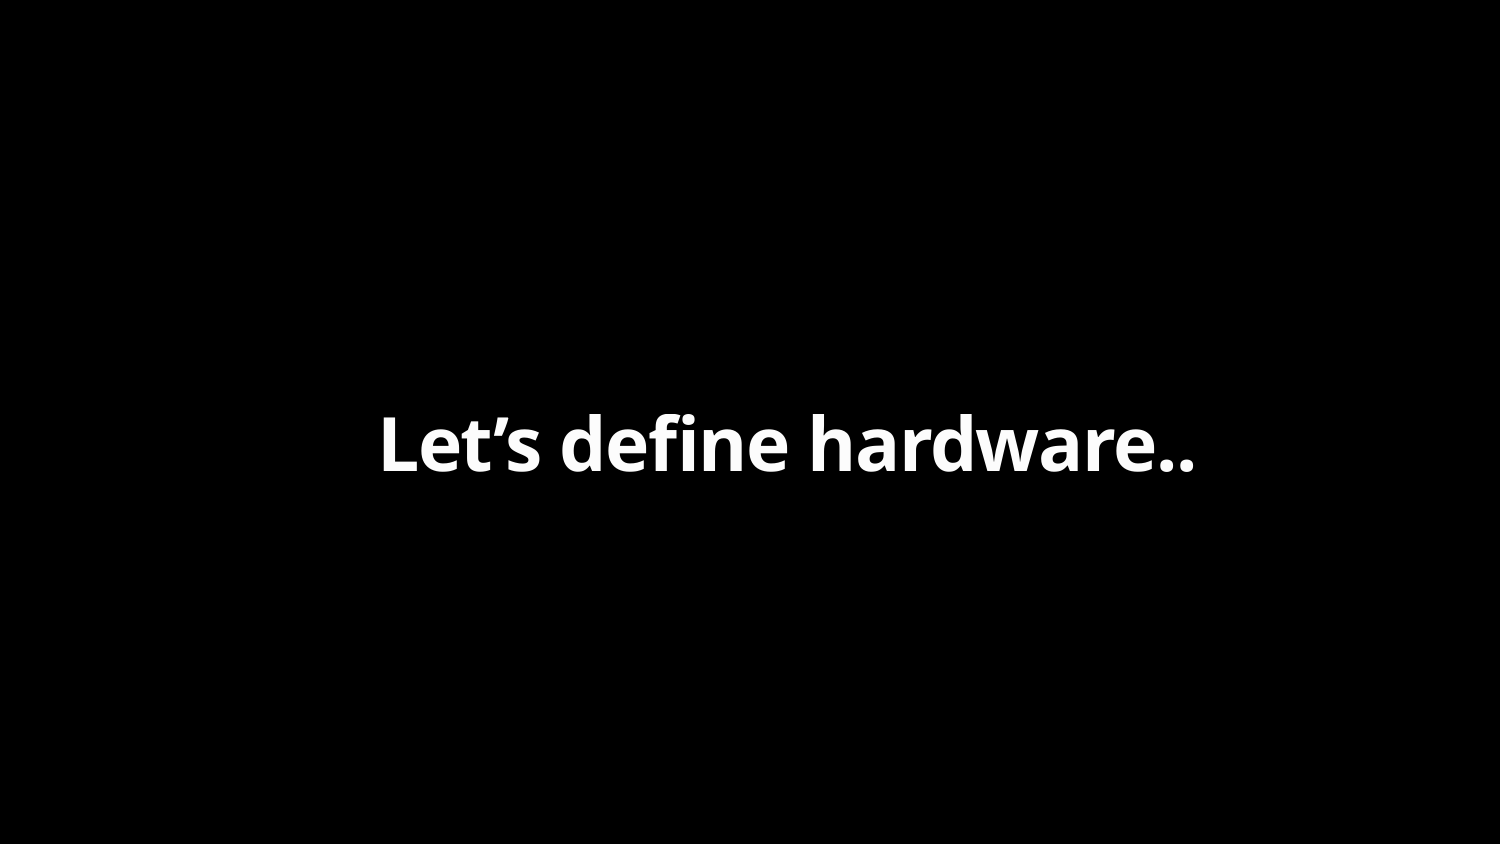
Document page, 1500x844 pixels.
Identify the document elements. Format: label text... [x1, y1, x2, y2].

text_box Let’s define hardware.. [240, 396, 1335, 487]
